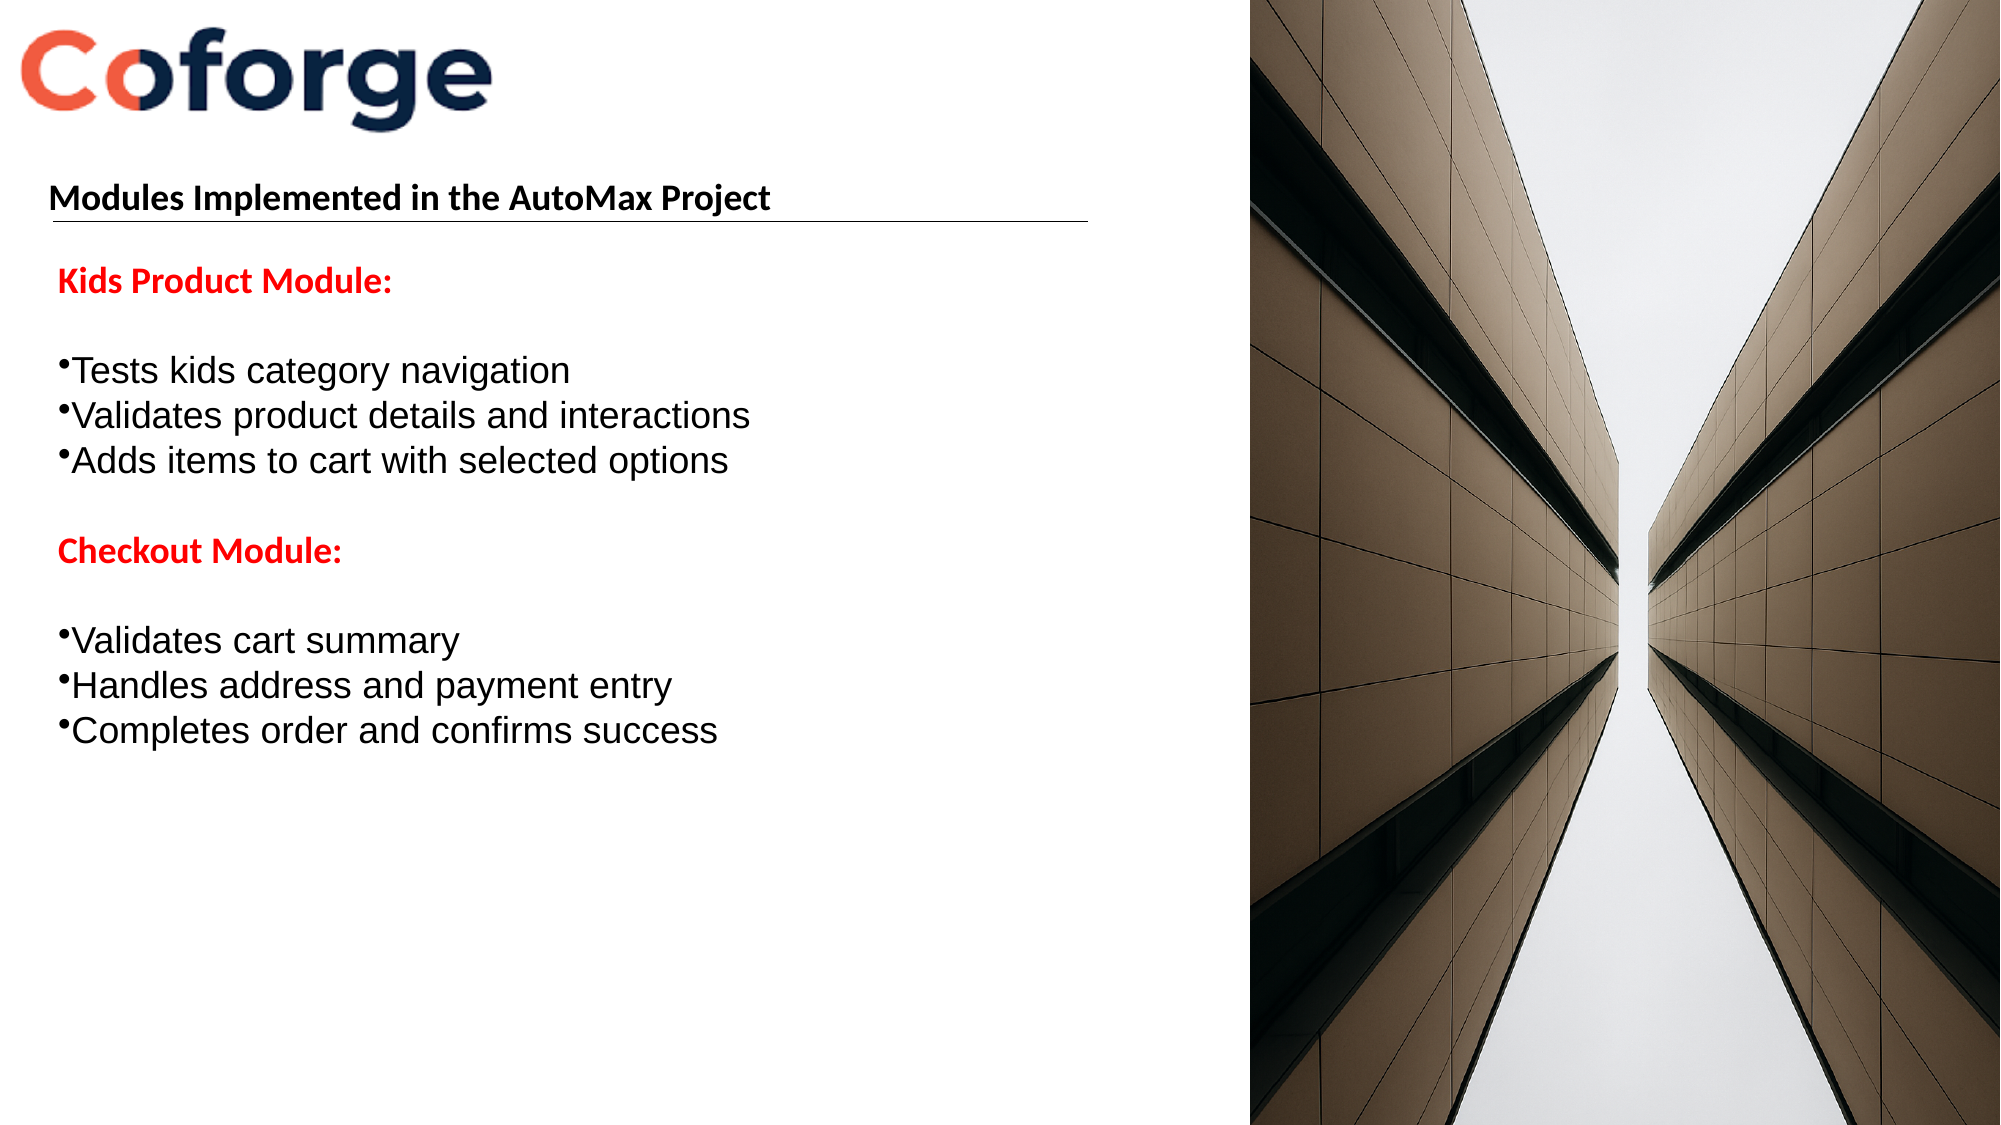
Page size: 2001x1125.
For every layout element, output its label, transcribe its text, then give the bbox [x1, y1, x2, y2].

text_box Kids Product Module: Tests kids category navigation Validates product details and interactions Adds items to cart with selected options Checkout Module: Validates cart summary Handles address and payment entry Completes order and confirms success [43, 249, 1196, 939]
picture [0, 0, 520, 143]
text_box Modules Implemented in the AutoMax Project [33, 165, 1249, 225]
picture [1249, 0, 2000, 1125]
